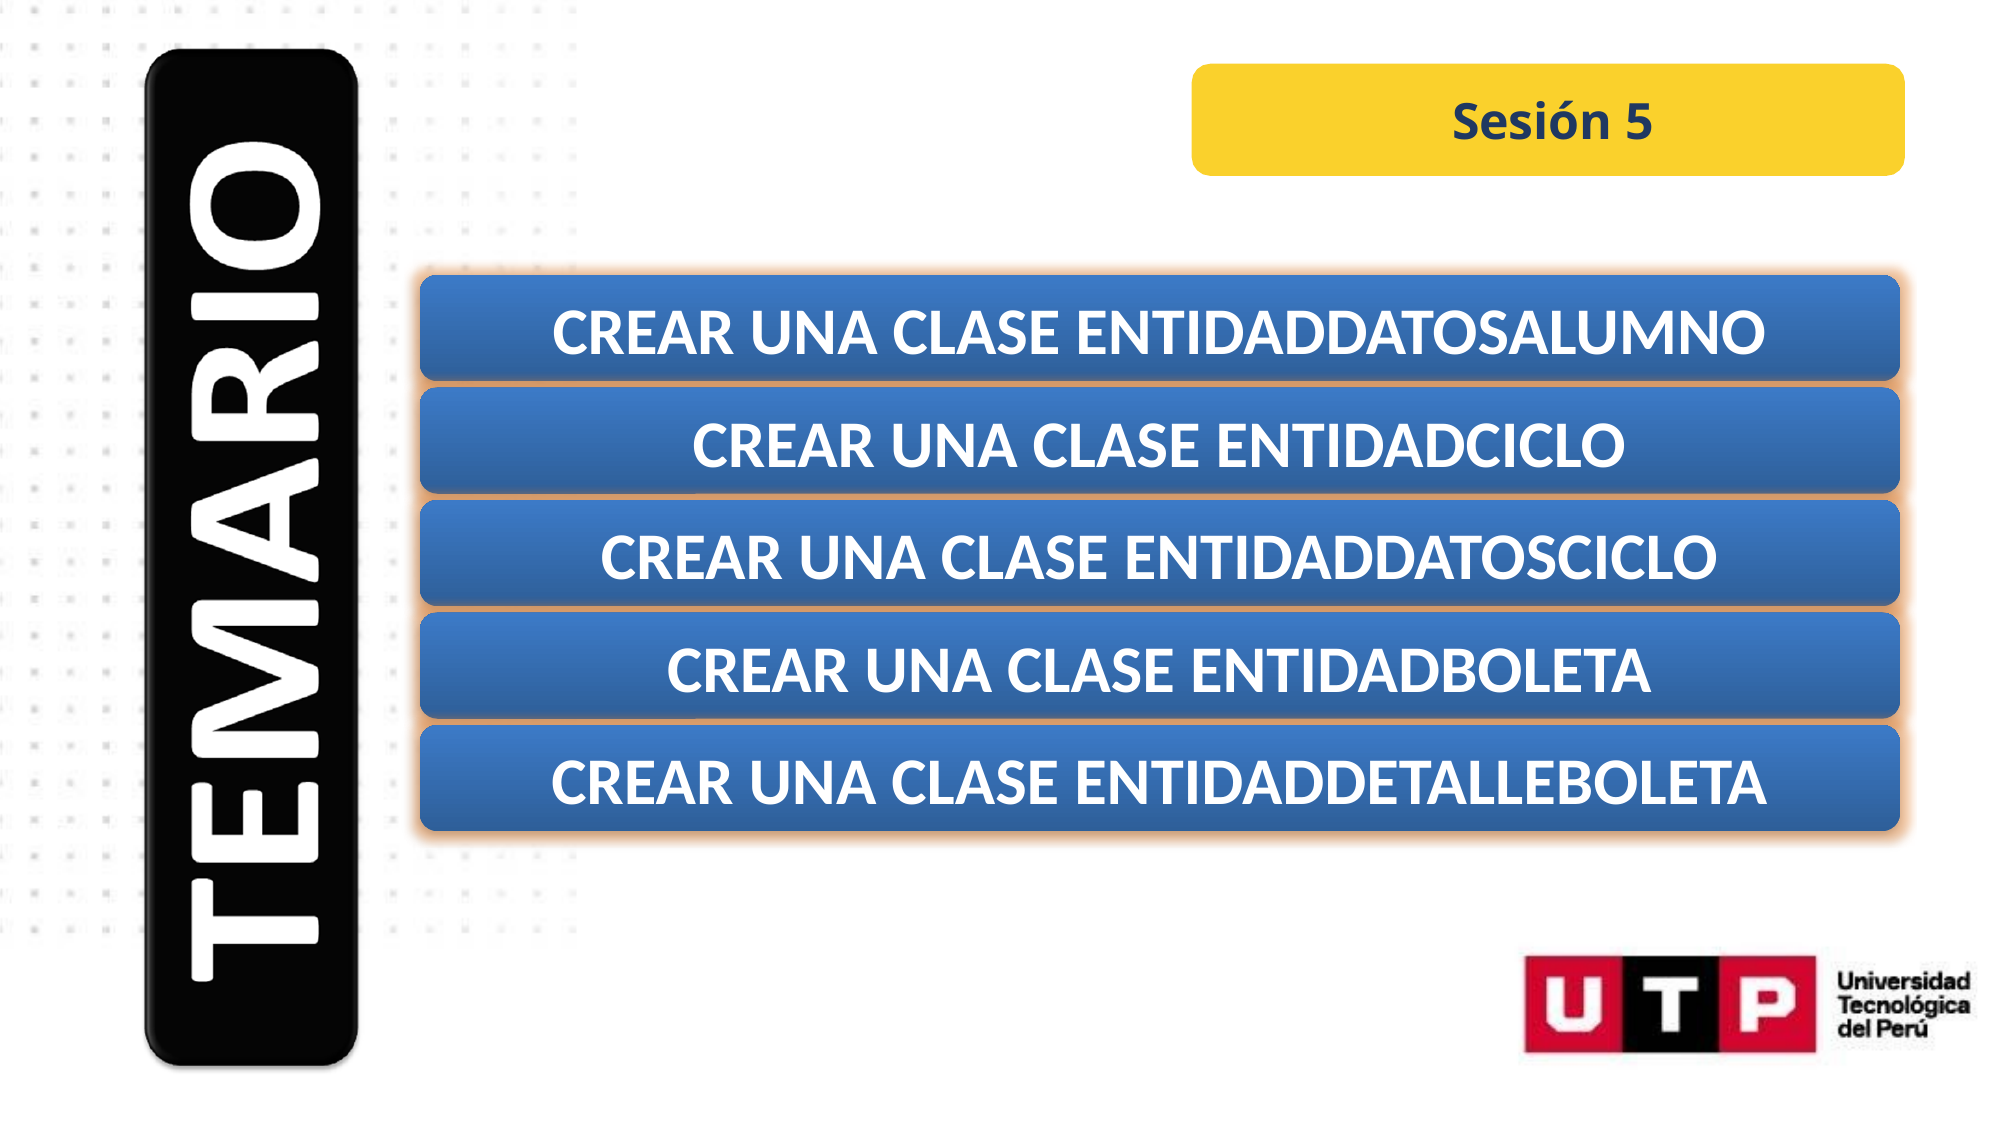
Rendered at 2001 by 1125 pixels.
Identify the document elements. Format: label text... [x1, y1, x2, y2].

text_box CREAR UNA CLASE ENTIDADCICLO [504, 387, 1900, 486]
text_box CREAR UNA CLASE ENTIDADDATOSCICLO [504, 499, 1900, 598]
text_box [1191, 63, 1905, 176]
text_box CREAR UNA CLASE ENTIDADDATOSALUMNO [504, 274, 1900, 373]
text_box CREAR UNA CLASE ENTIDADDETALLEBOLETA [504, 724, 1900, 832]
picture [1439, 899, 1978, 1125]
picture [0, 0, 588, 1125]
text_box Sesión 5 [1449, 87, 1663, 150]
text_box CREAR UNA CLASE ENTIDADBOLETA [504, 612, 1900, 711]
